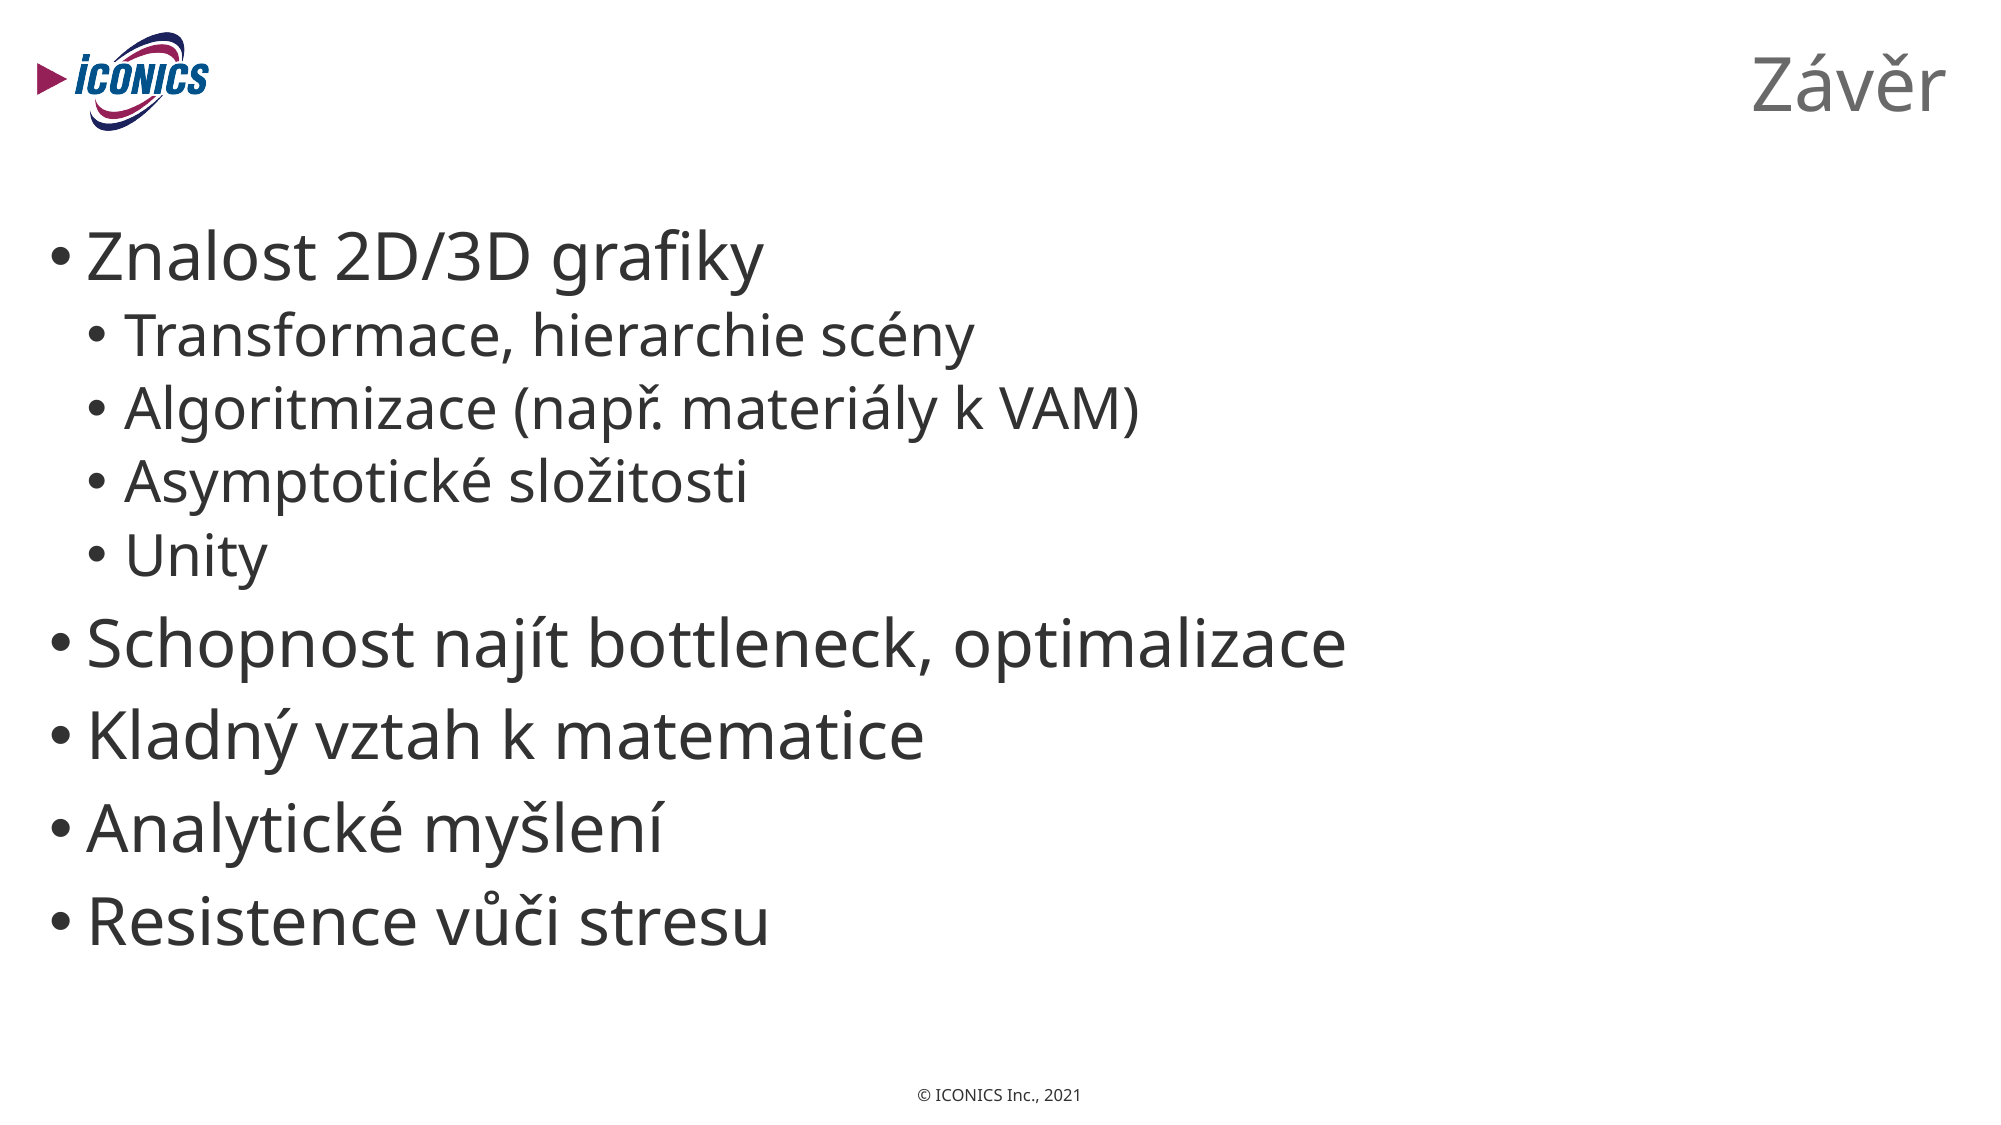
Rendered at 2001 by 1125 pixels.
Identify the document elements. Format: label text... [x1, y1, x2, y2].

picture [37, 32, 209, 131]
list Znalost 2D/3D grafiky Transformace, hierarchie scény Algoritmizace (např. materiály k VAM) Asymptotické složitosti Unity Schopnost najít bottleneck, optimalizace Kladný vztah k matematice Analytické myšlení Resistence vůči stresu [34, 216, 1963, 1065]
title Závěr [270, 23, 1963, 150]
